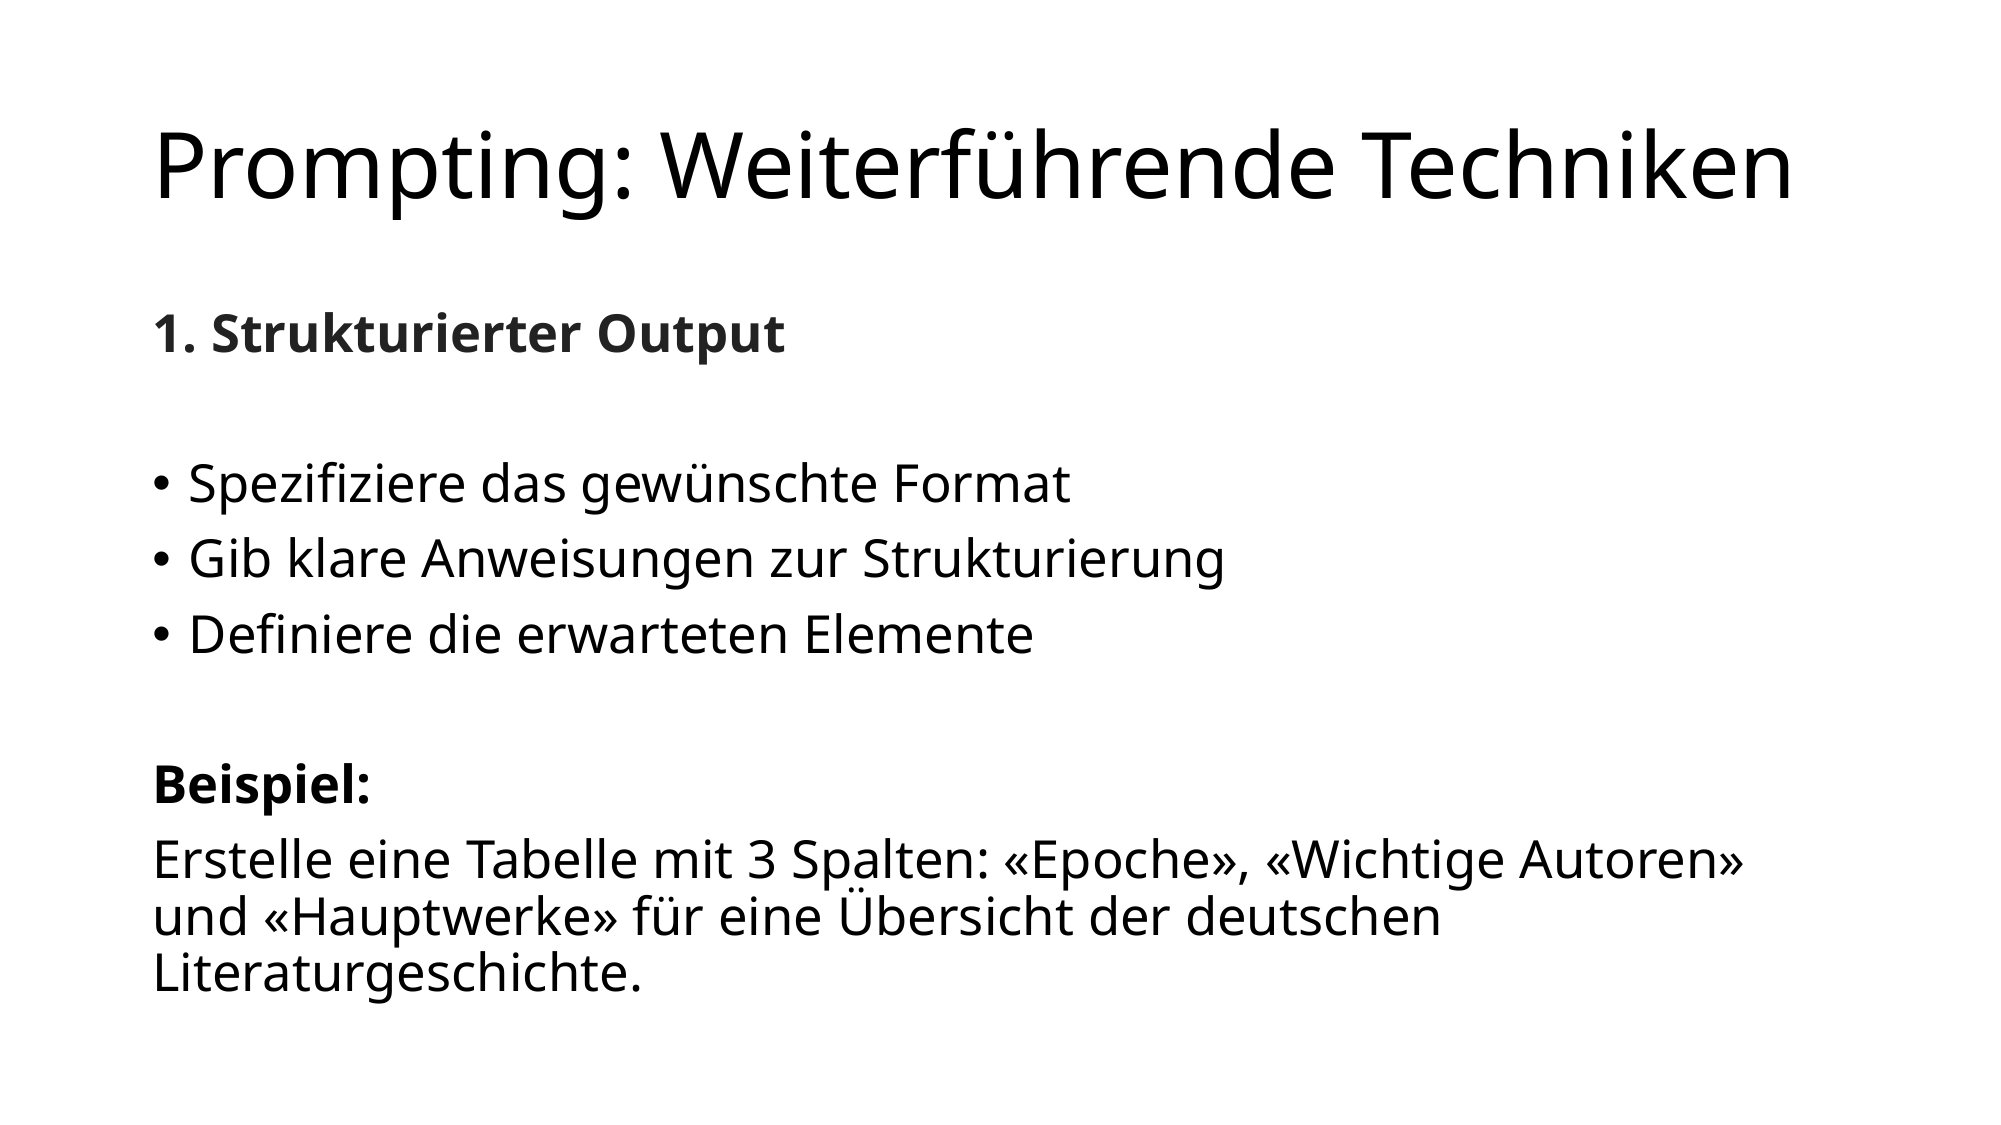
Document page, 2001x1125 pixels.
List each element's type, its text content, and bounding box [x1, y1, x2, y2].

list 1. Strukturierter Output Spezifiziere das gewünschte Format Gib klare Anweisungen zur Strukturierung Definiere die erwarteten Elemente Beispiel: Erstelle eine Tabelle mit 3 Spalten: «Epoche», «Wichtige Autoren» und «Hauptwerke» für eine Übersicht der deutschen Literaturgeschichte. [137, 299, 1863, 1014]
title Prompting: Weiterführende Techniken [137, 59, 1863, 278]
